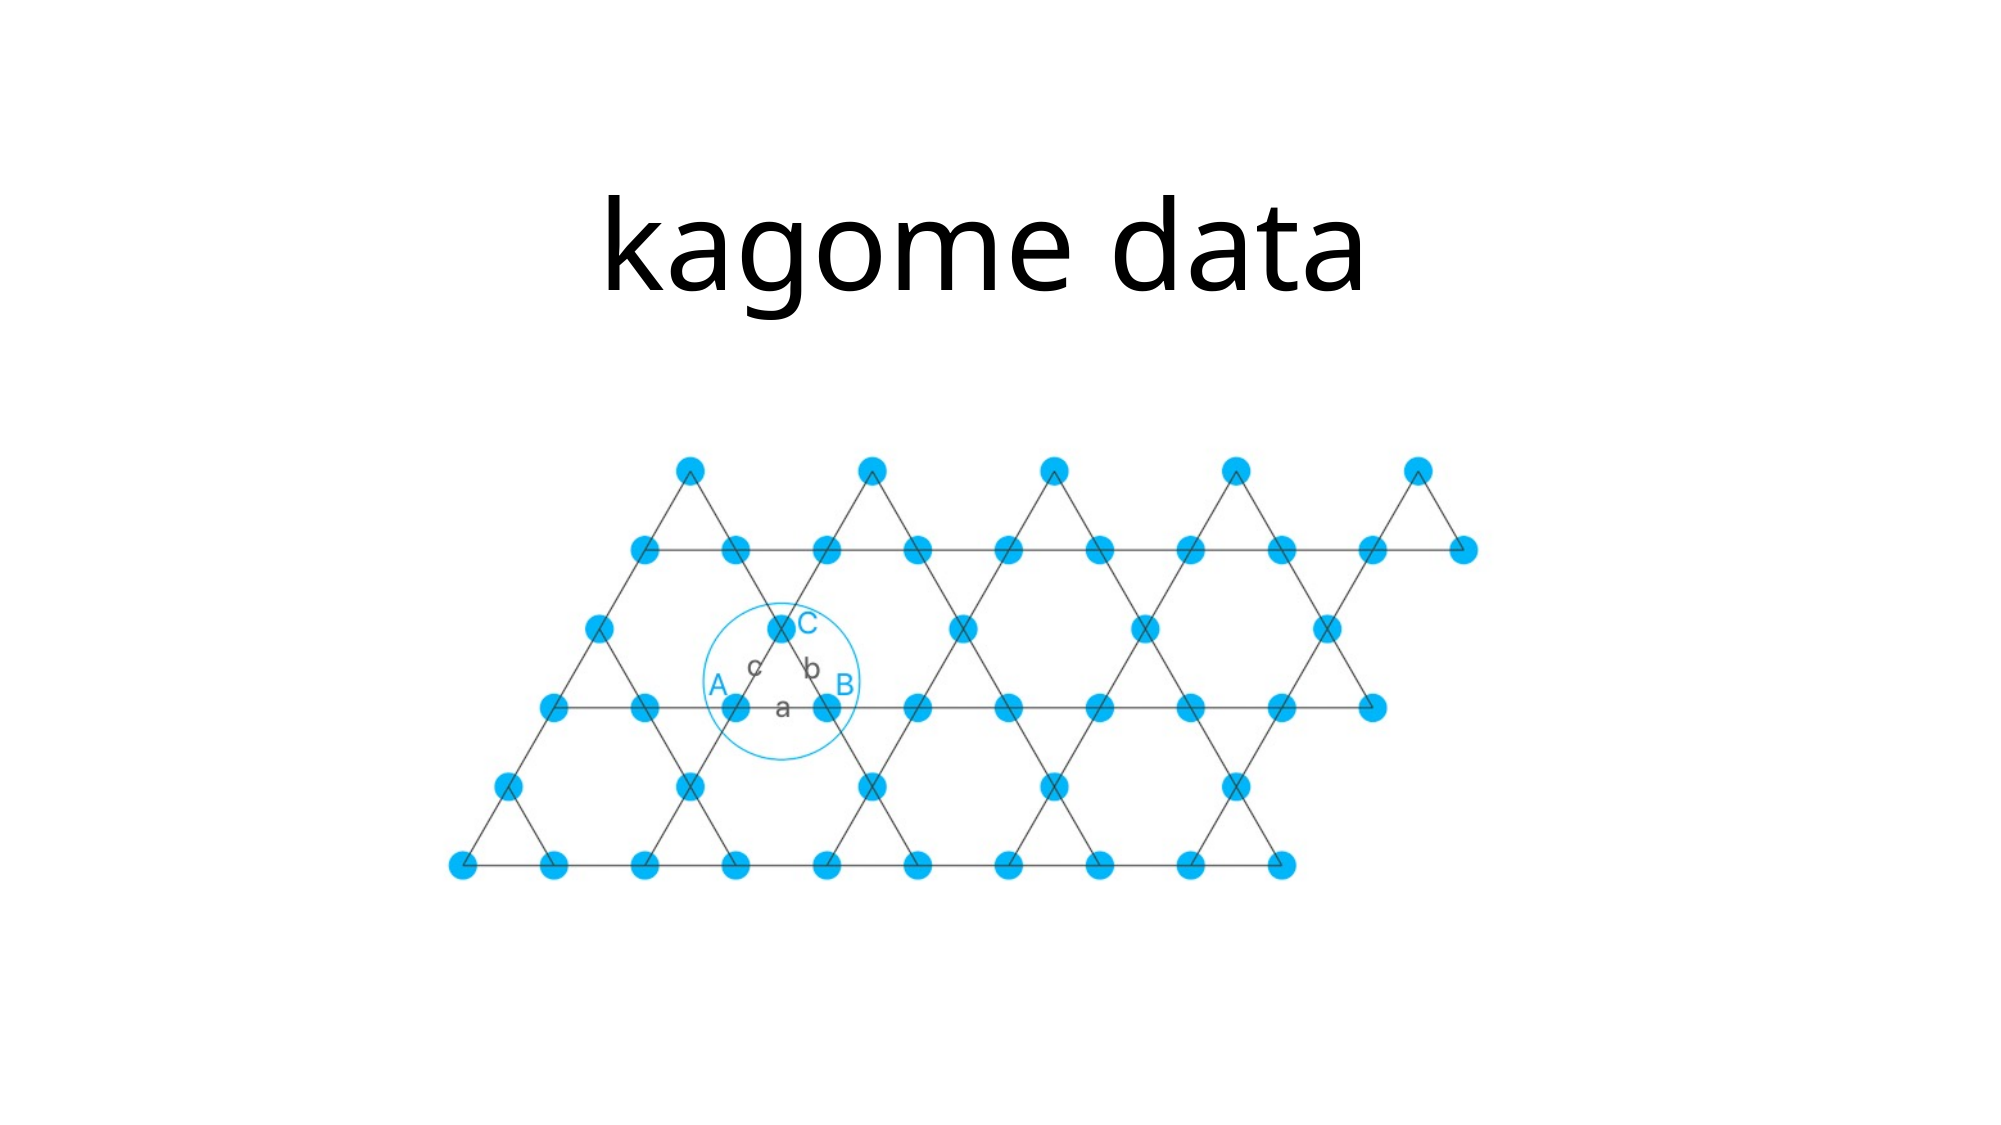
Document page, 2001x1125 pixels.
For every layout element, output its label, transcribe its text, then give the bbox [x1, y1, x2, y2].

title kagome data [235, 111, 1736, 326]
picture [403, 428, 1511, 906]
